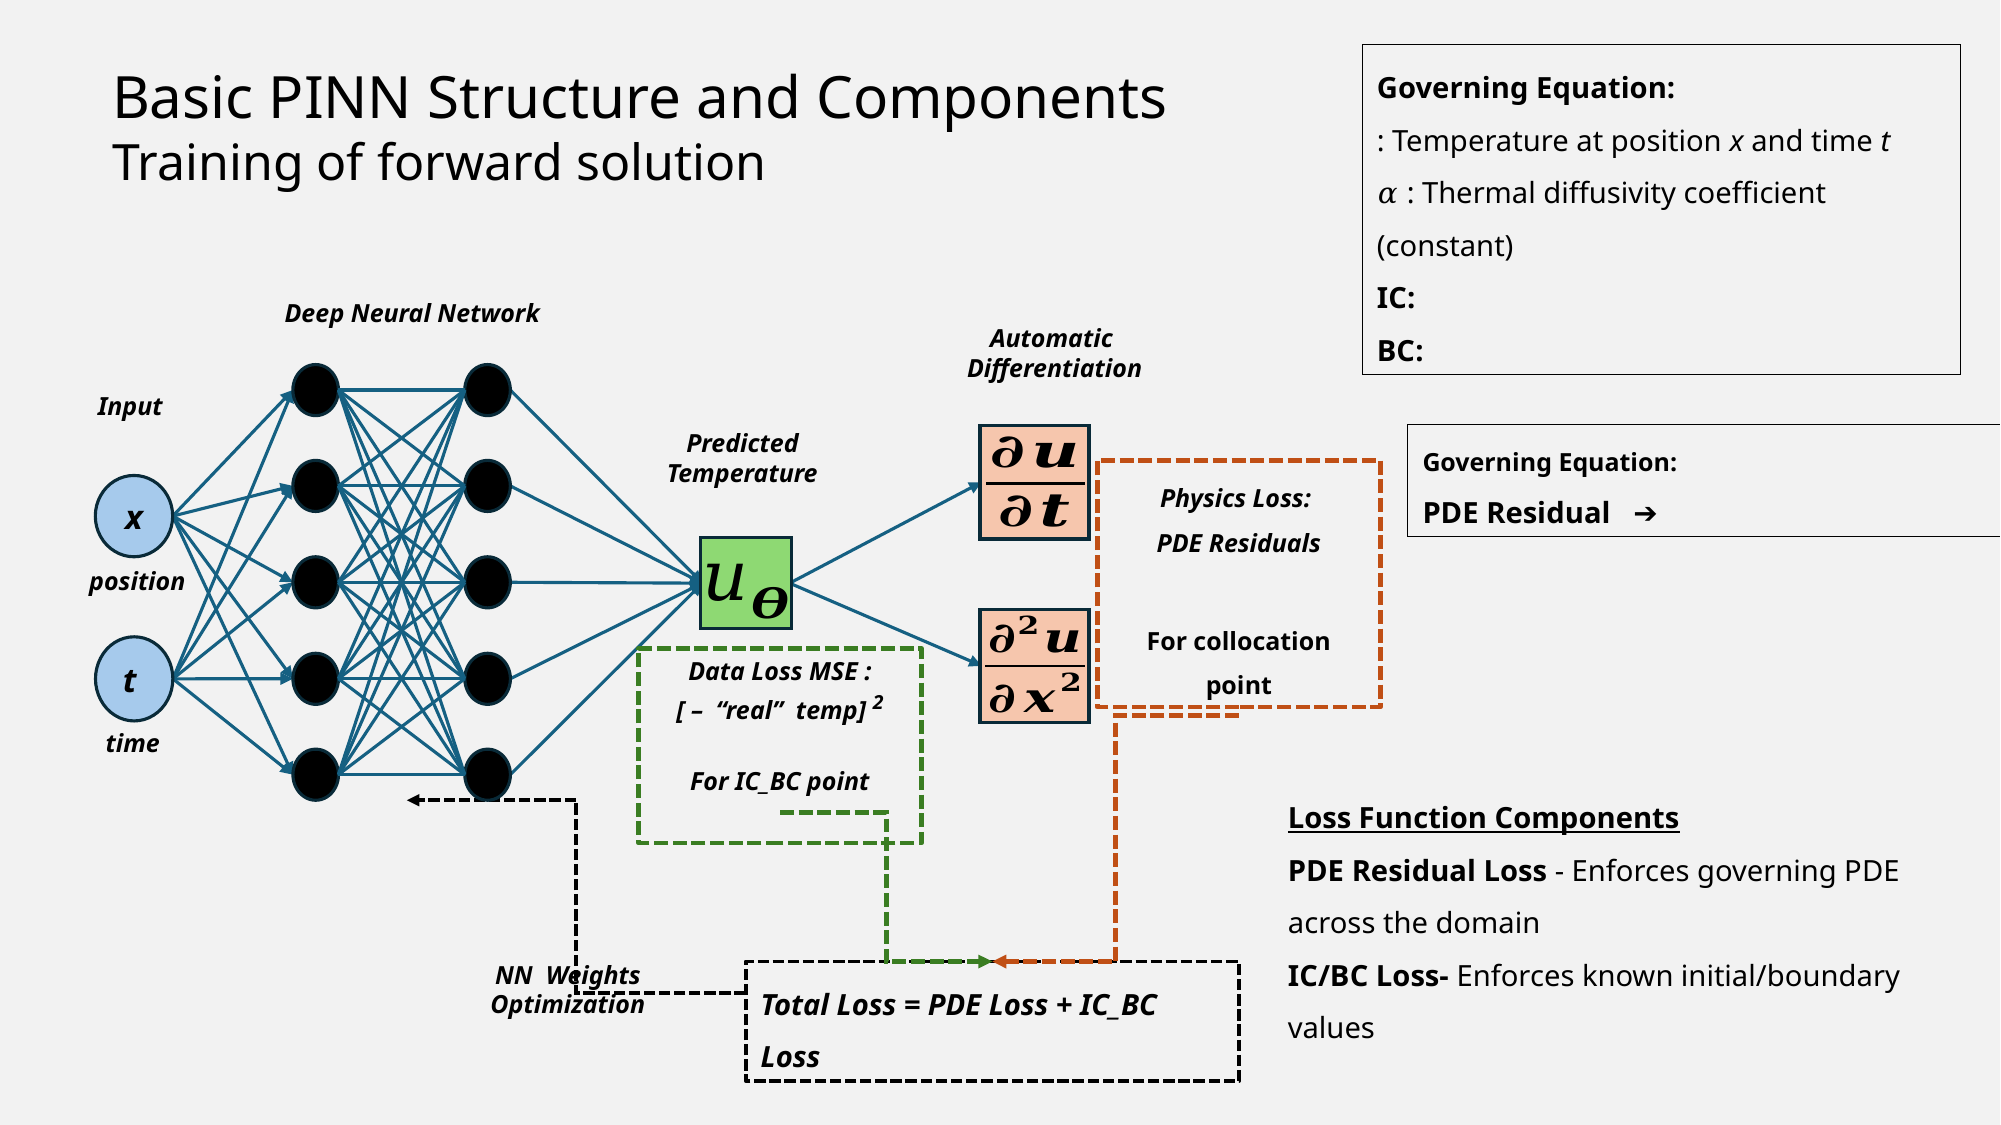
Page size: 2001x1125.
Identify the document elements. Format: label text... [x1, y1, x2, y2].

title Basic PINN Structure and Components Training of forward solution [1363, 47, 1822, 204]
text_box Loss Function Components PDE Residual Loss - Enforces governing PDE across the domain IC/BC Loss- Enforces known initial/boundary values [1273, 774, 1978, 1052]
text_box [61, 278, 1382, 1026]
title Basic PINN Structure and Components Training of forward solution [97, 47, 1362, 204]
